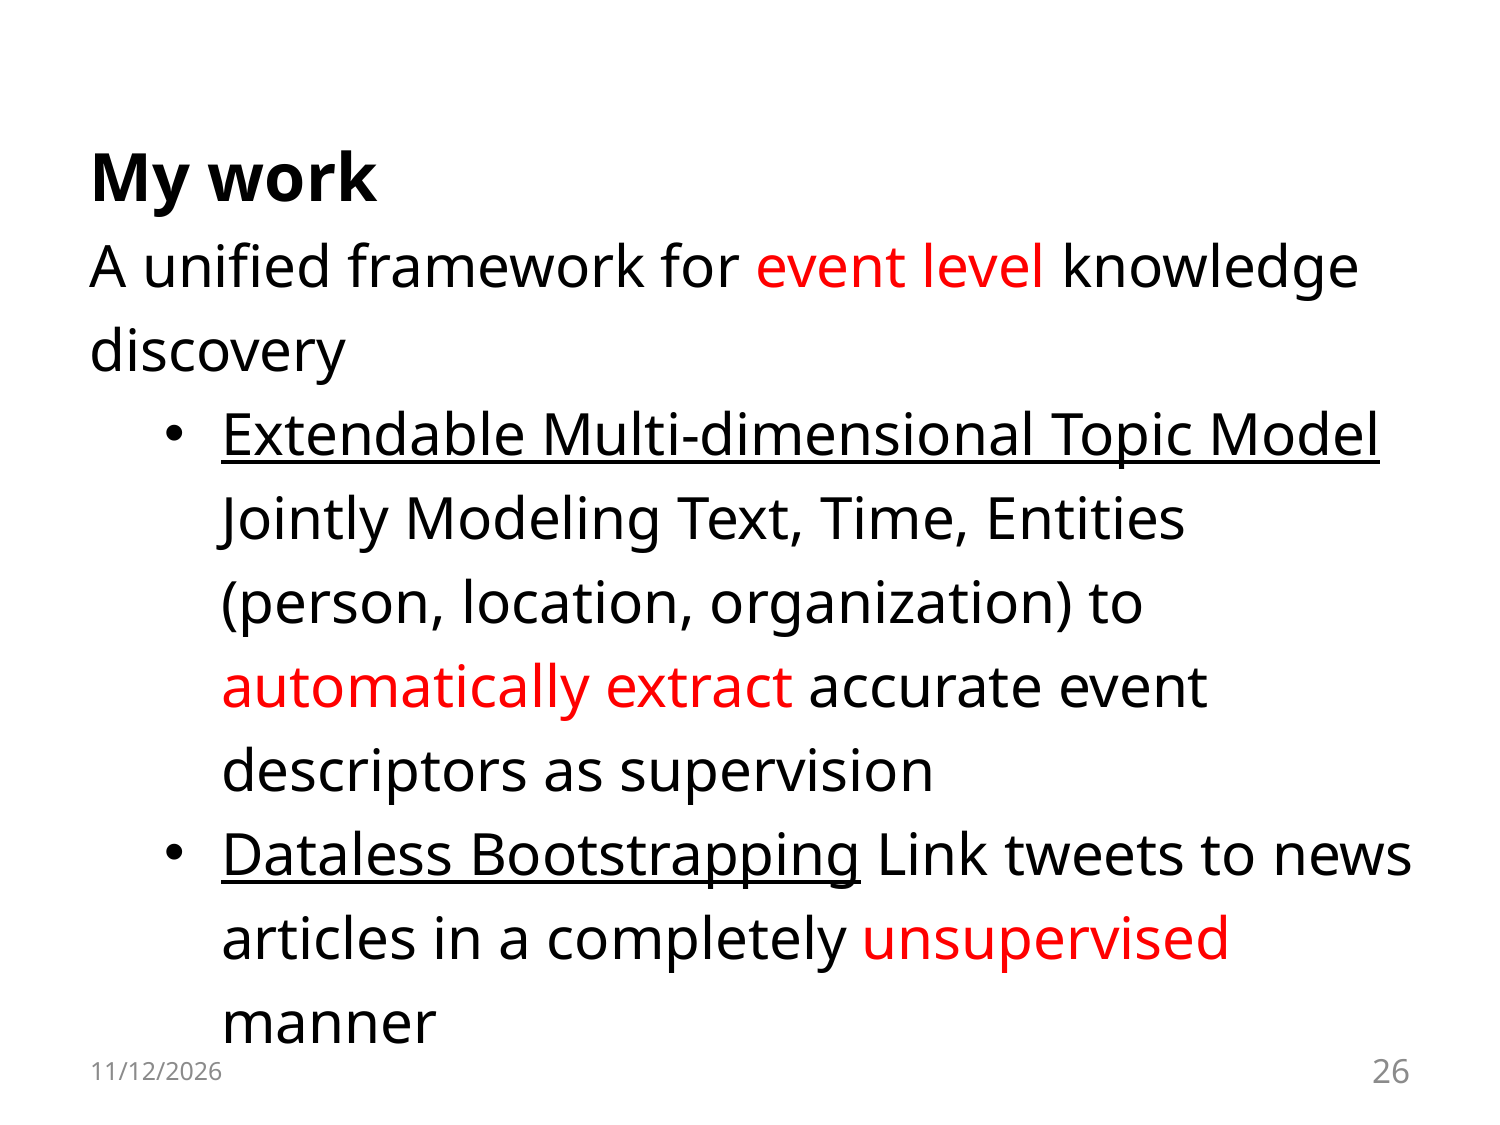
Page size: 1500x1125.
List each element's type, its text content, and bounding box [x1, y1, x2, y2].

slide_number 26 [1074, 1063, 1425, 1103]
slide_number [75, 1063, 425, 1103]
text_box My work A unified framework for event level knowledge discovery Extendable Multi-dimensional Topic Model Jointly Modeling Text, Time, Entities (person, location, organization) to automatically extract accurate event descriptors as supervision Dataless Bootstrapping Link tweets to news articles in a completely unsupervised manner [74, 111, 1438, 1063]
